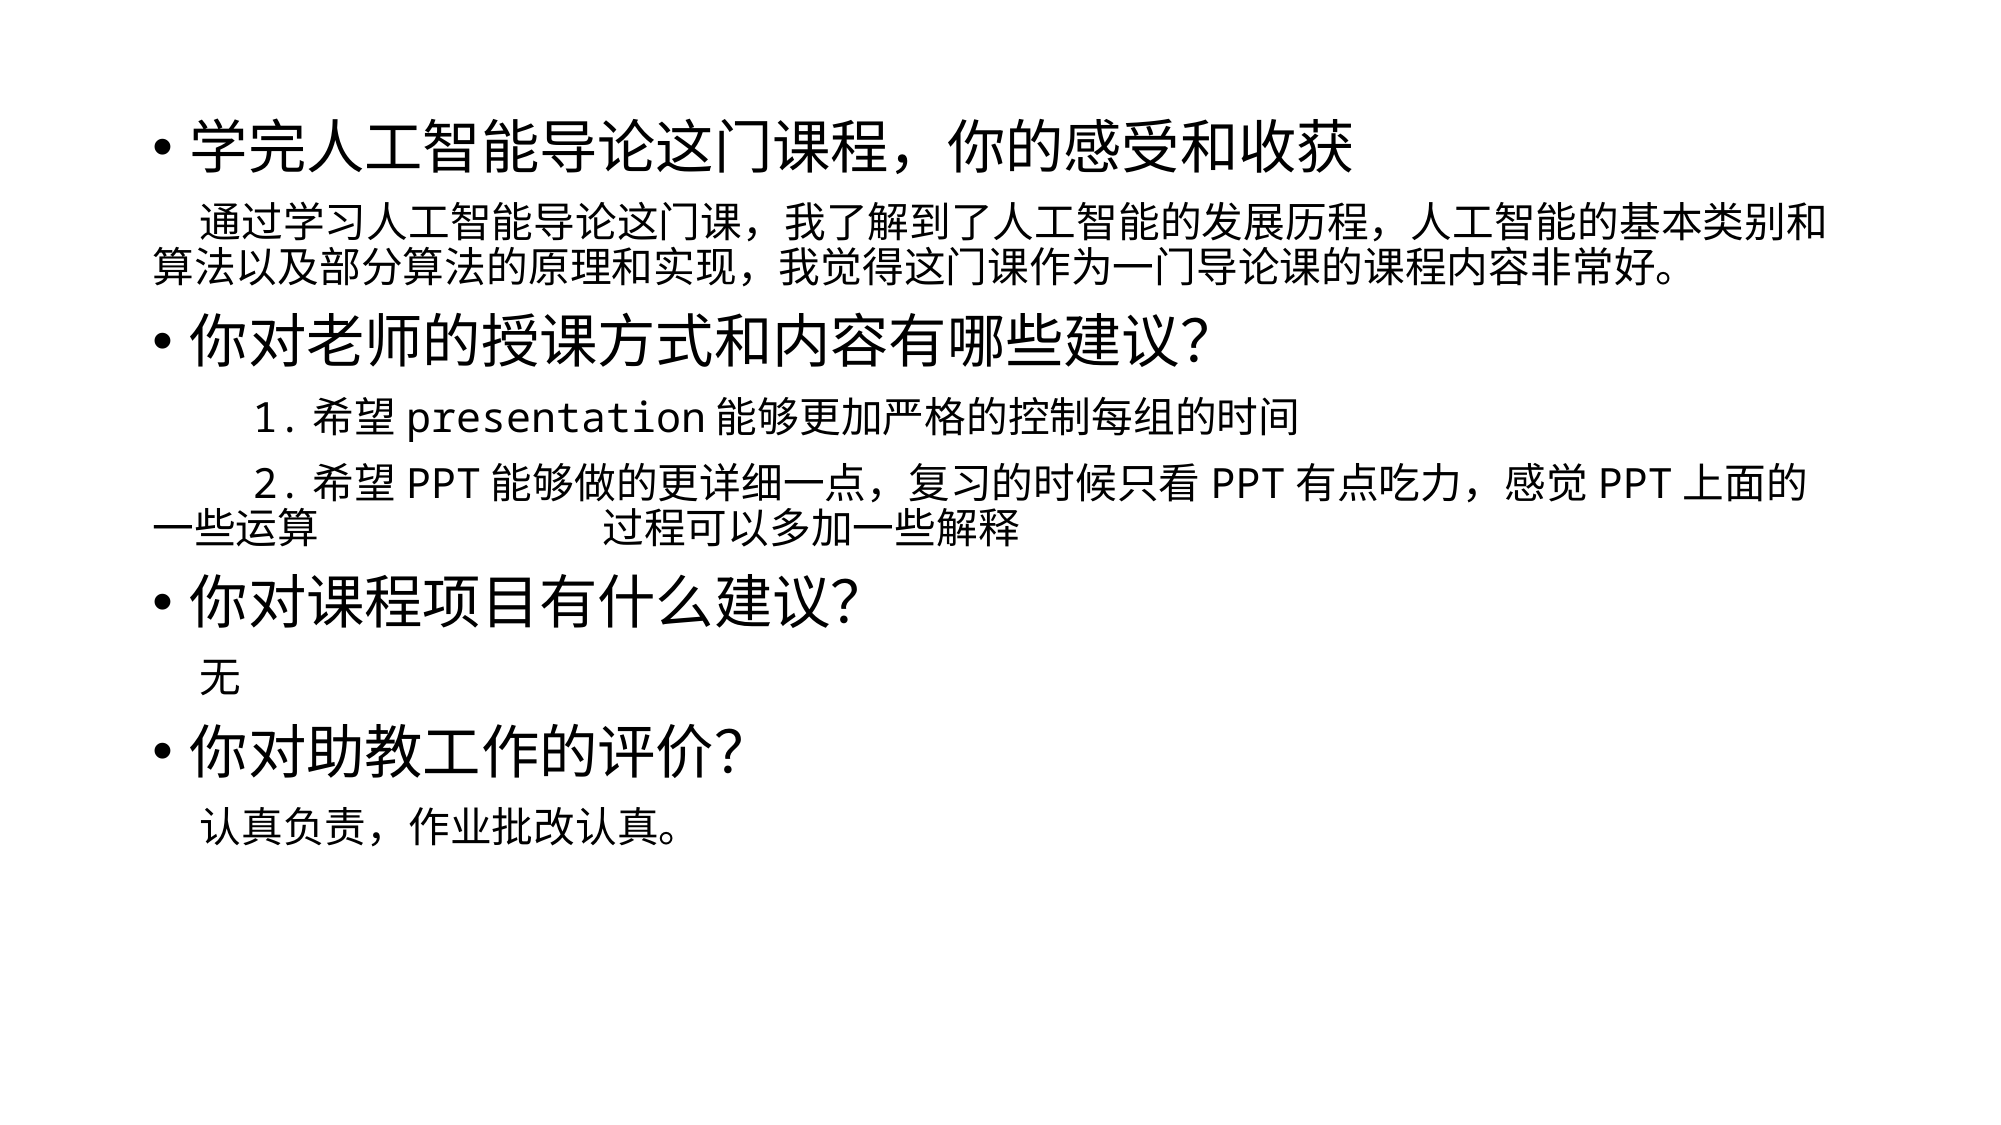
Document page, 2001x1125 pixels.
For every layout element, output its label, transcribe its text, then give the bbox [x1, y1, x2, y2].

list 学完人工智能导论这门课程，你的感受和收获 通过学习人工智能导论这门课，我了解到了人工智能的发展历程，人工智能的基本类别和算法以及部分算法的原理和实现，我觉得这门课作为一门导论课的课程内容非常好。 你对老师的授课方式和内容有哪些建议？ 1.希望presentation能够更加严格的控制每组的时间 2.希望PPT能够做的更详细一点，复习的时候只看PPT有点吃力，感觉PPT上面的一些运算 过程可以多加一些解释 你对课程项目有什么建议？ 无 你对助教工作的评价？ 认真负责，作业批改认真。 [137, 110, 1863, 1014]
